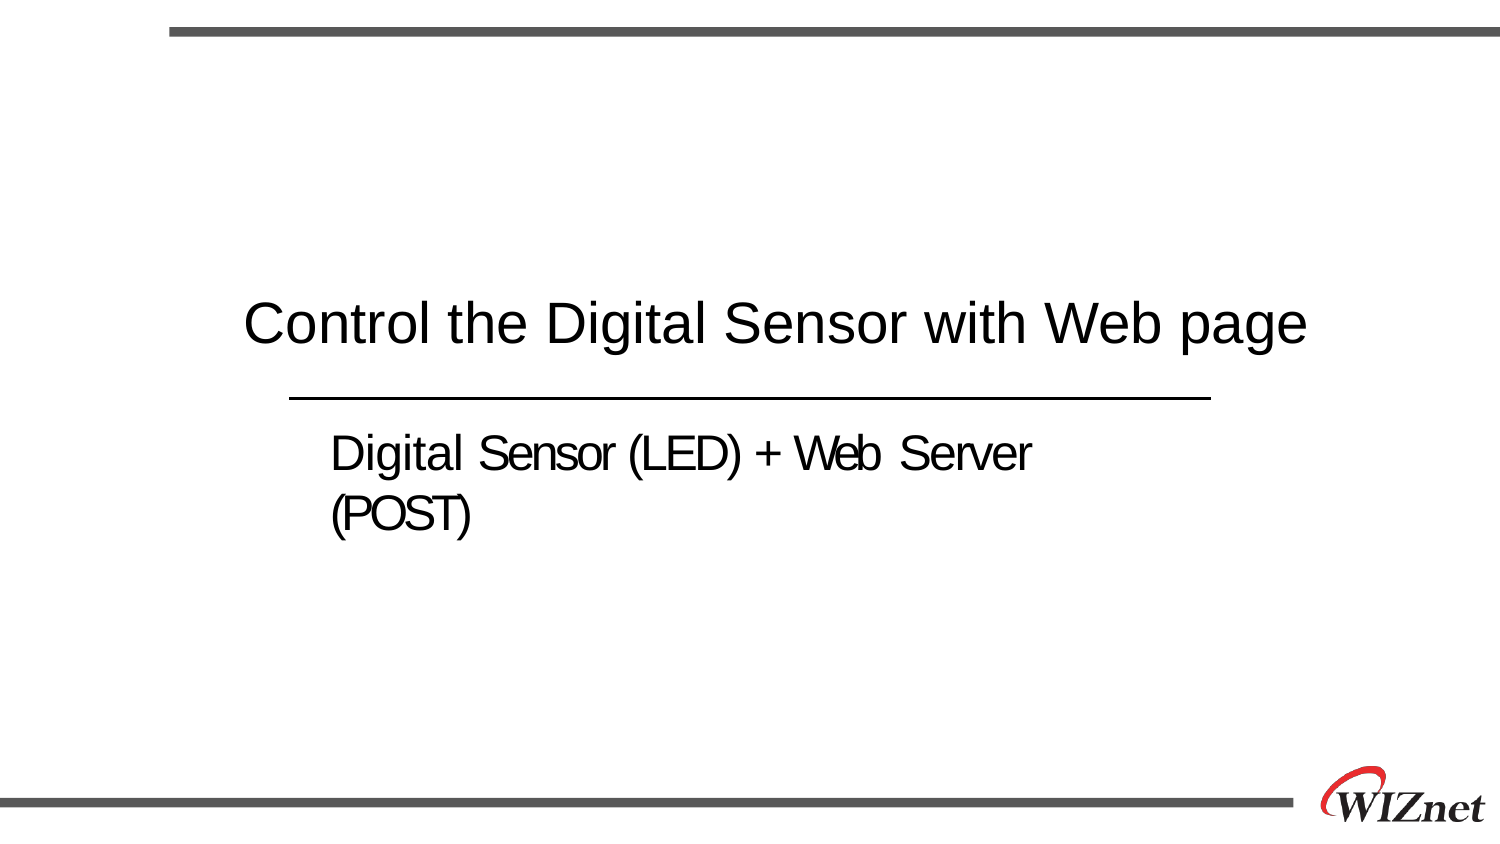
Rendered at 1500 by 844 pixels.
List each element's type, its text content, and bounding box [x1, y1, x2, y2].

picture [1316, 762, 1486, 822]
title Control the Digital Sensor with Web page [150, 285, 1338, 427]
text_box Digital Sensor (LED) + Web Server (POST) [327, 420, 1174, 541]
